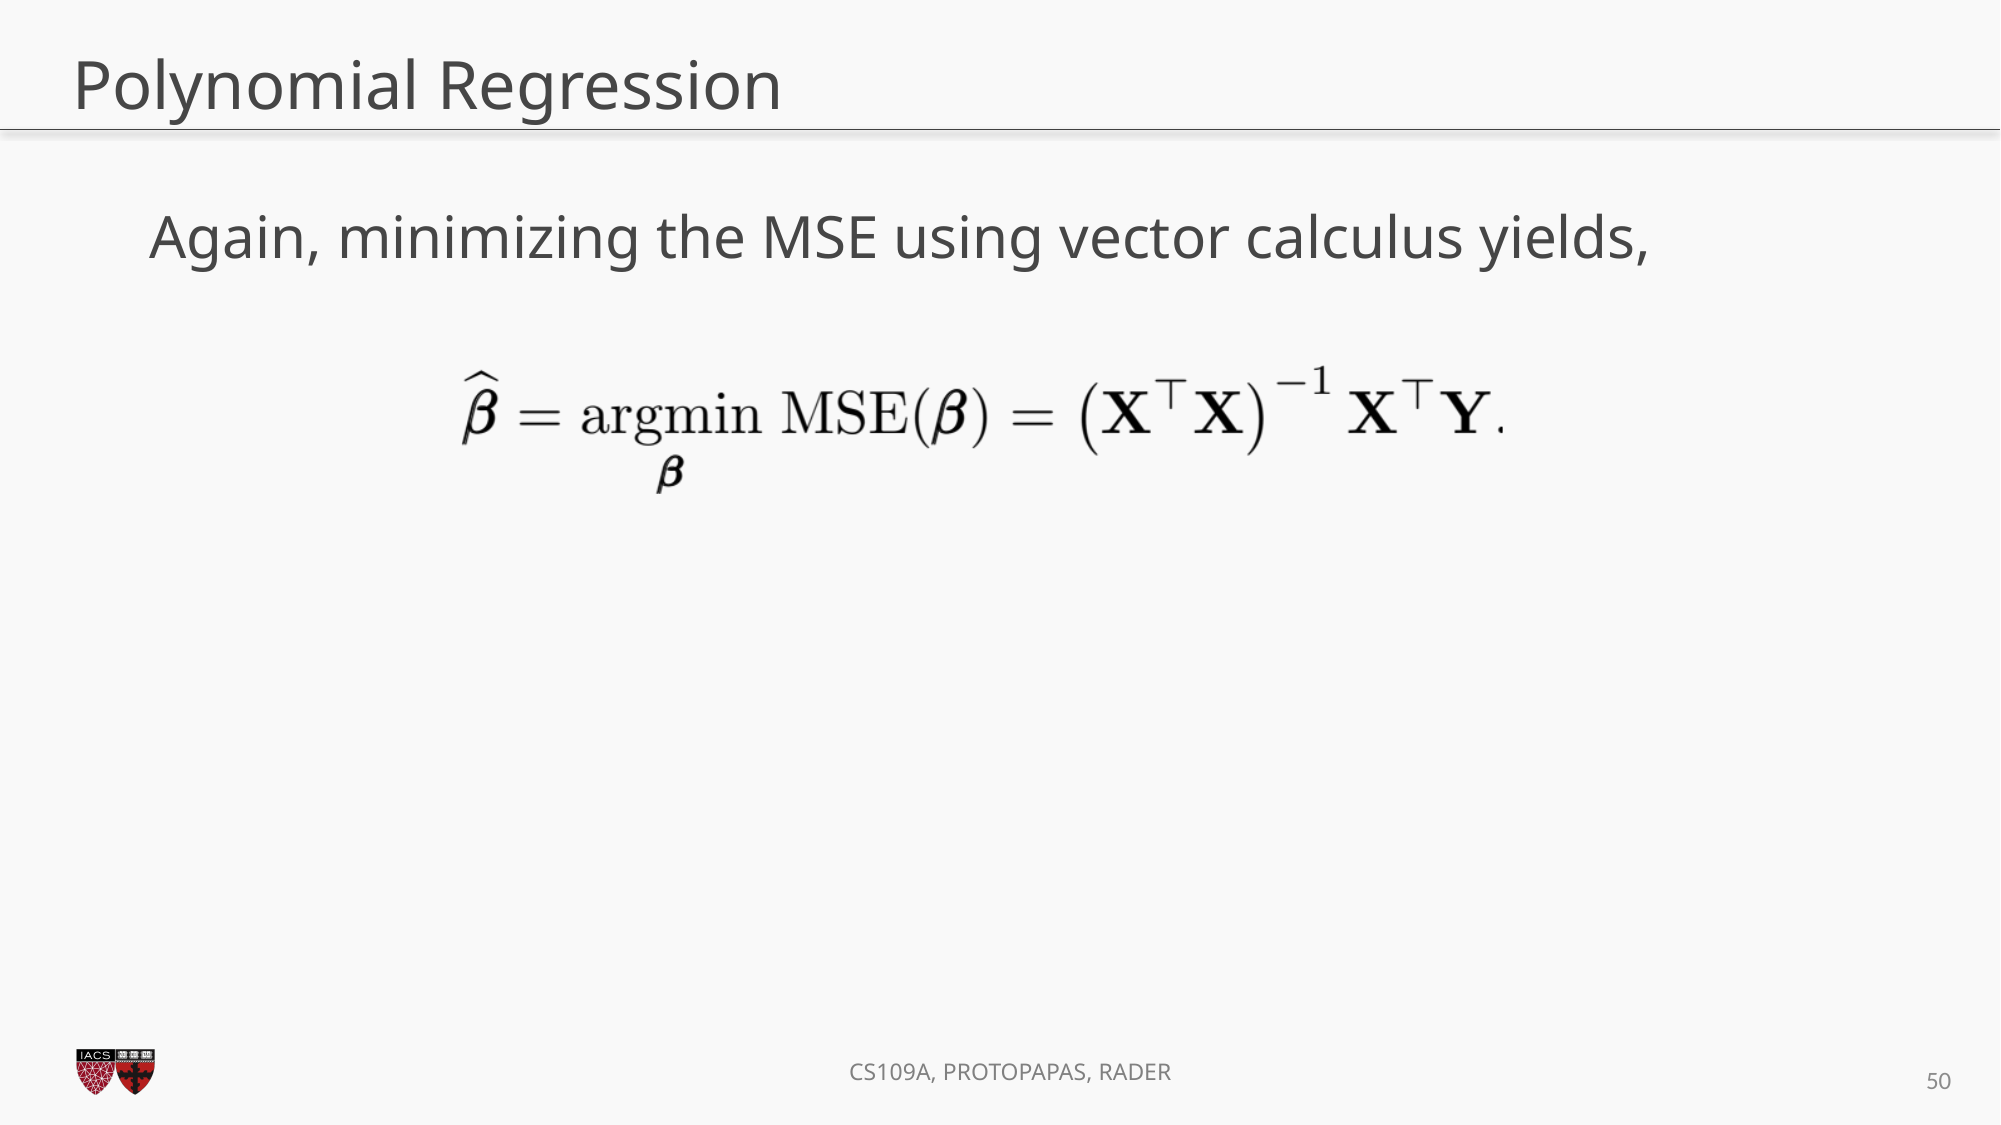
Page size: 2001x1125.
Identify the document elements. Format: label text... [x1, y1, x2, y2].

title Polynomial Regression [57, 35, 1943, 162]
picture [460, 364, 1503, 494]
slide_number 49 [1500, 1050, 1967, 1110]
picture [75, 1049, 155, 1095]
list Again, minimizing the MSE using vector calculus yields, [134, 193, 1829, 540]
